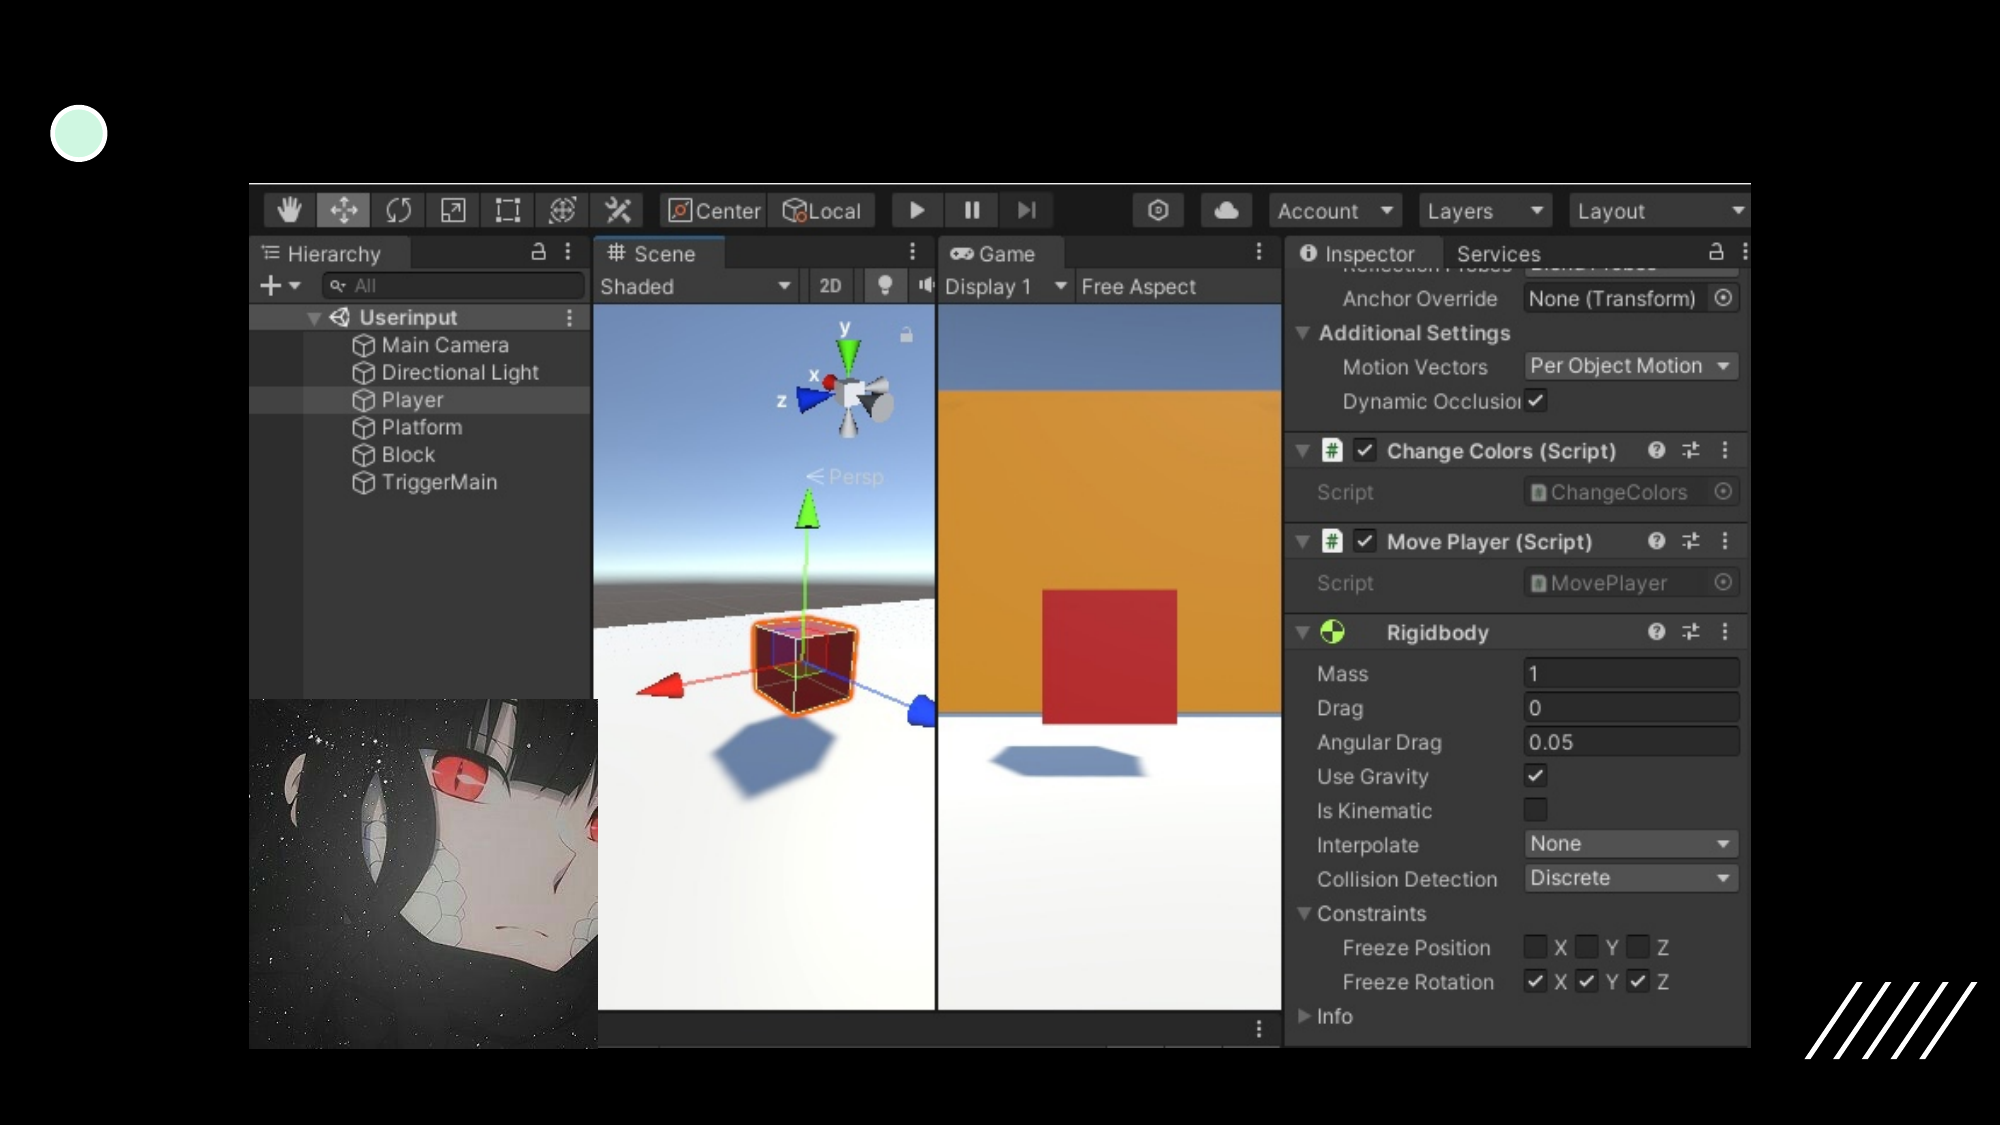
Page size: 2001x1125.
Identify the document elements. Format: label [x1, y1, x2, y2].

picture [249, 183, 1751, 1049]
